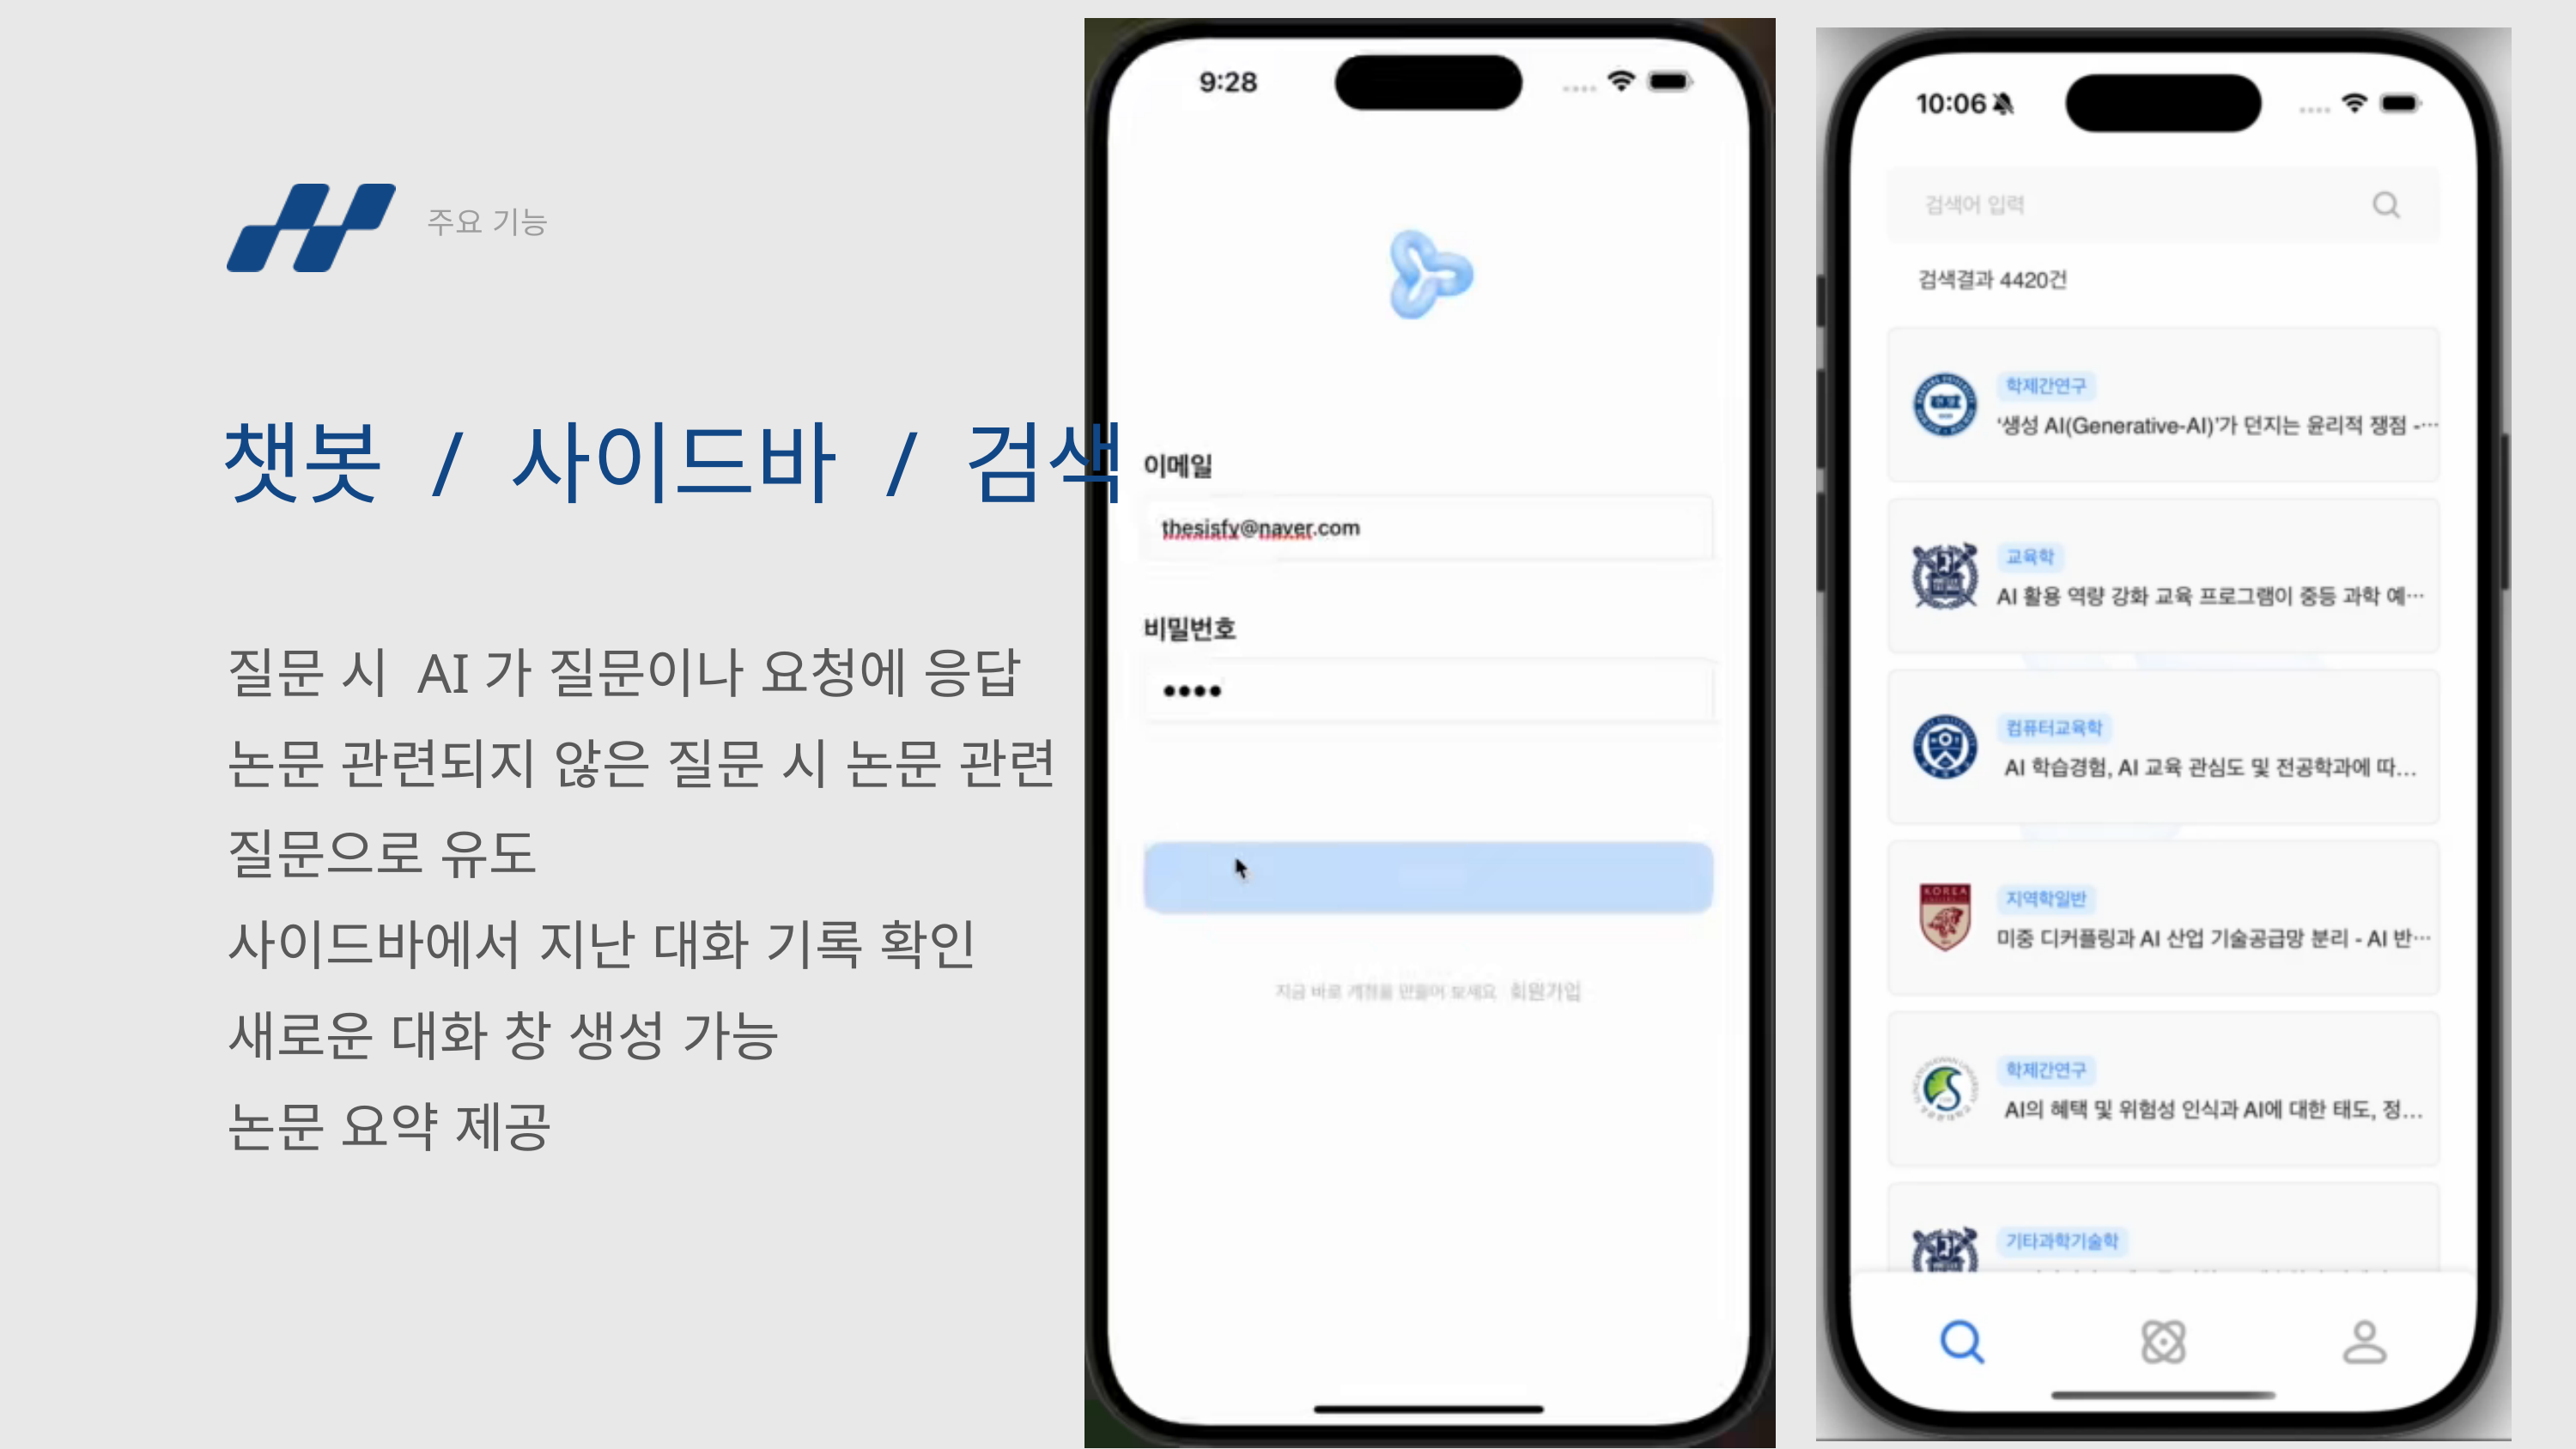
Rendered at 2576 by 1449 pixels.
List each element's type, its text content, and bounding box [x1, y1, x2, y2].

text_box 챗봇 / 사이드바 / 검색 [220, 411, 1080, 537]
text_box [1084, 17, 1777, 1449]
text_box 질문 시 AI가 질문이나 요청에 응답 논문 관련되지 않은 질문 시 논문 관련 질문으로 유도 사이드바에서 지난 대화 기록 확인 새로운 대화 창 생성 가능 논문 요약 제공 [227, 613, 1080, 1240]
text_box 주요 기능 [427, 195, 906, 239]
picture [227, 184, 396, 272]
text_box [1815, 26, 2512, 1442]
